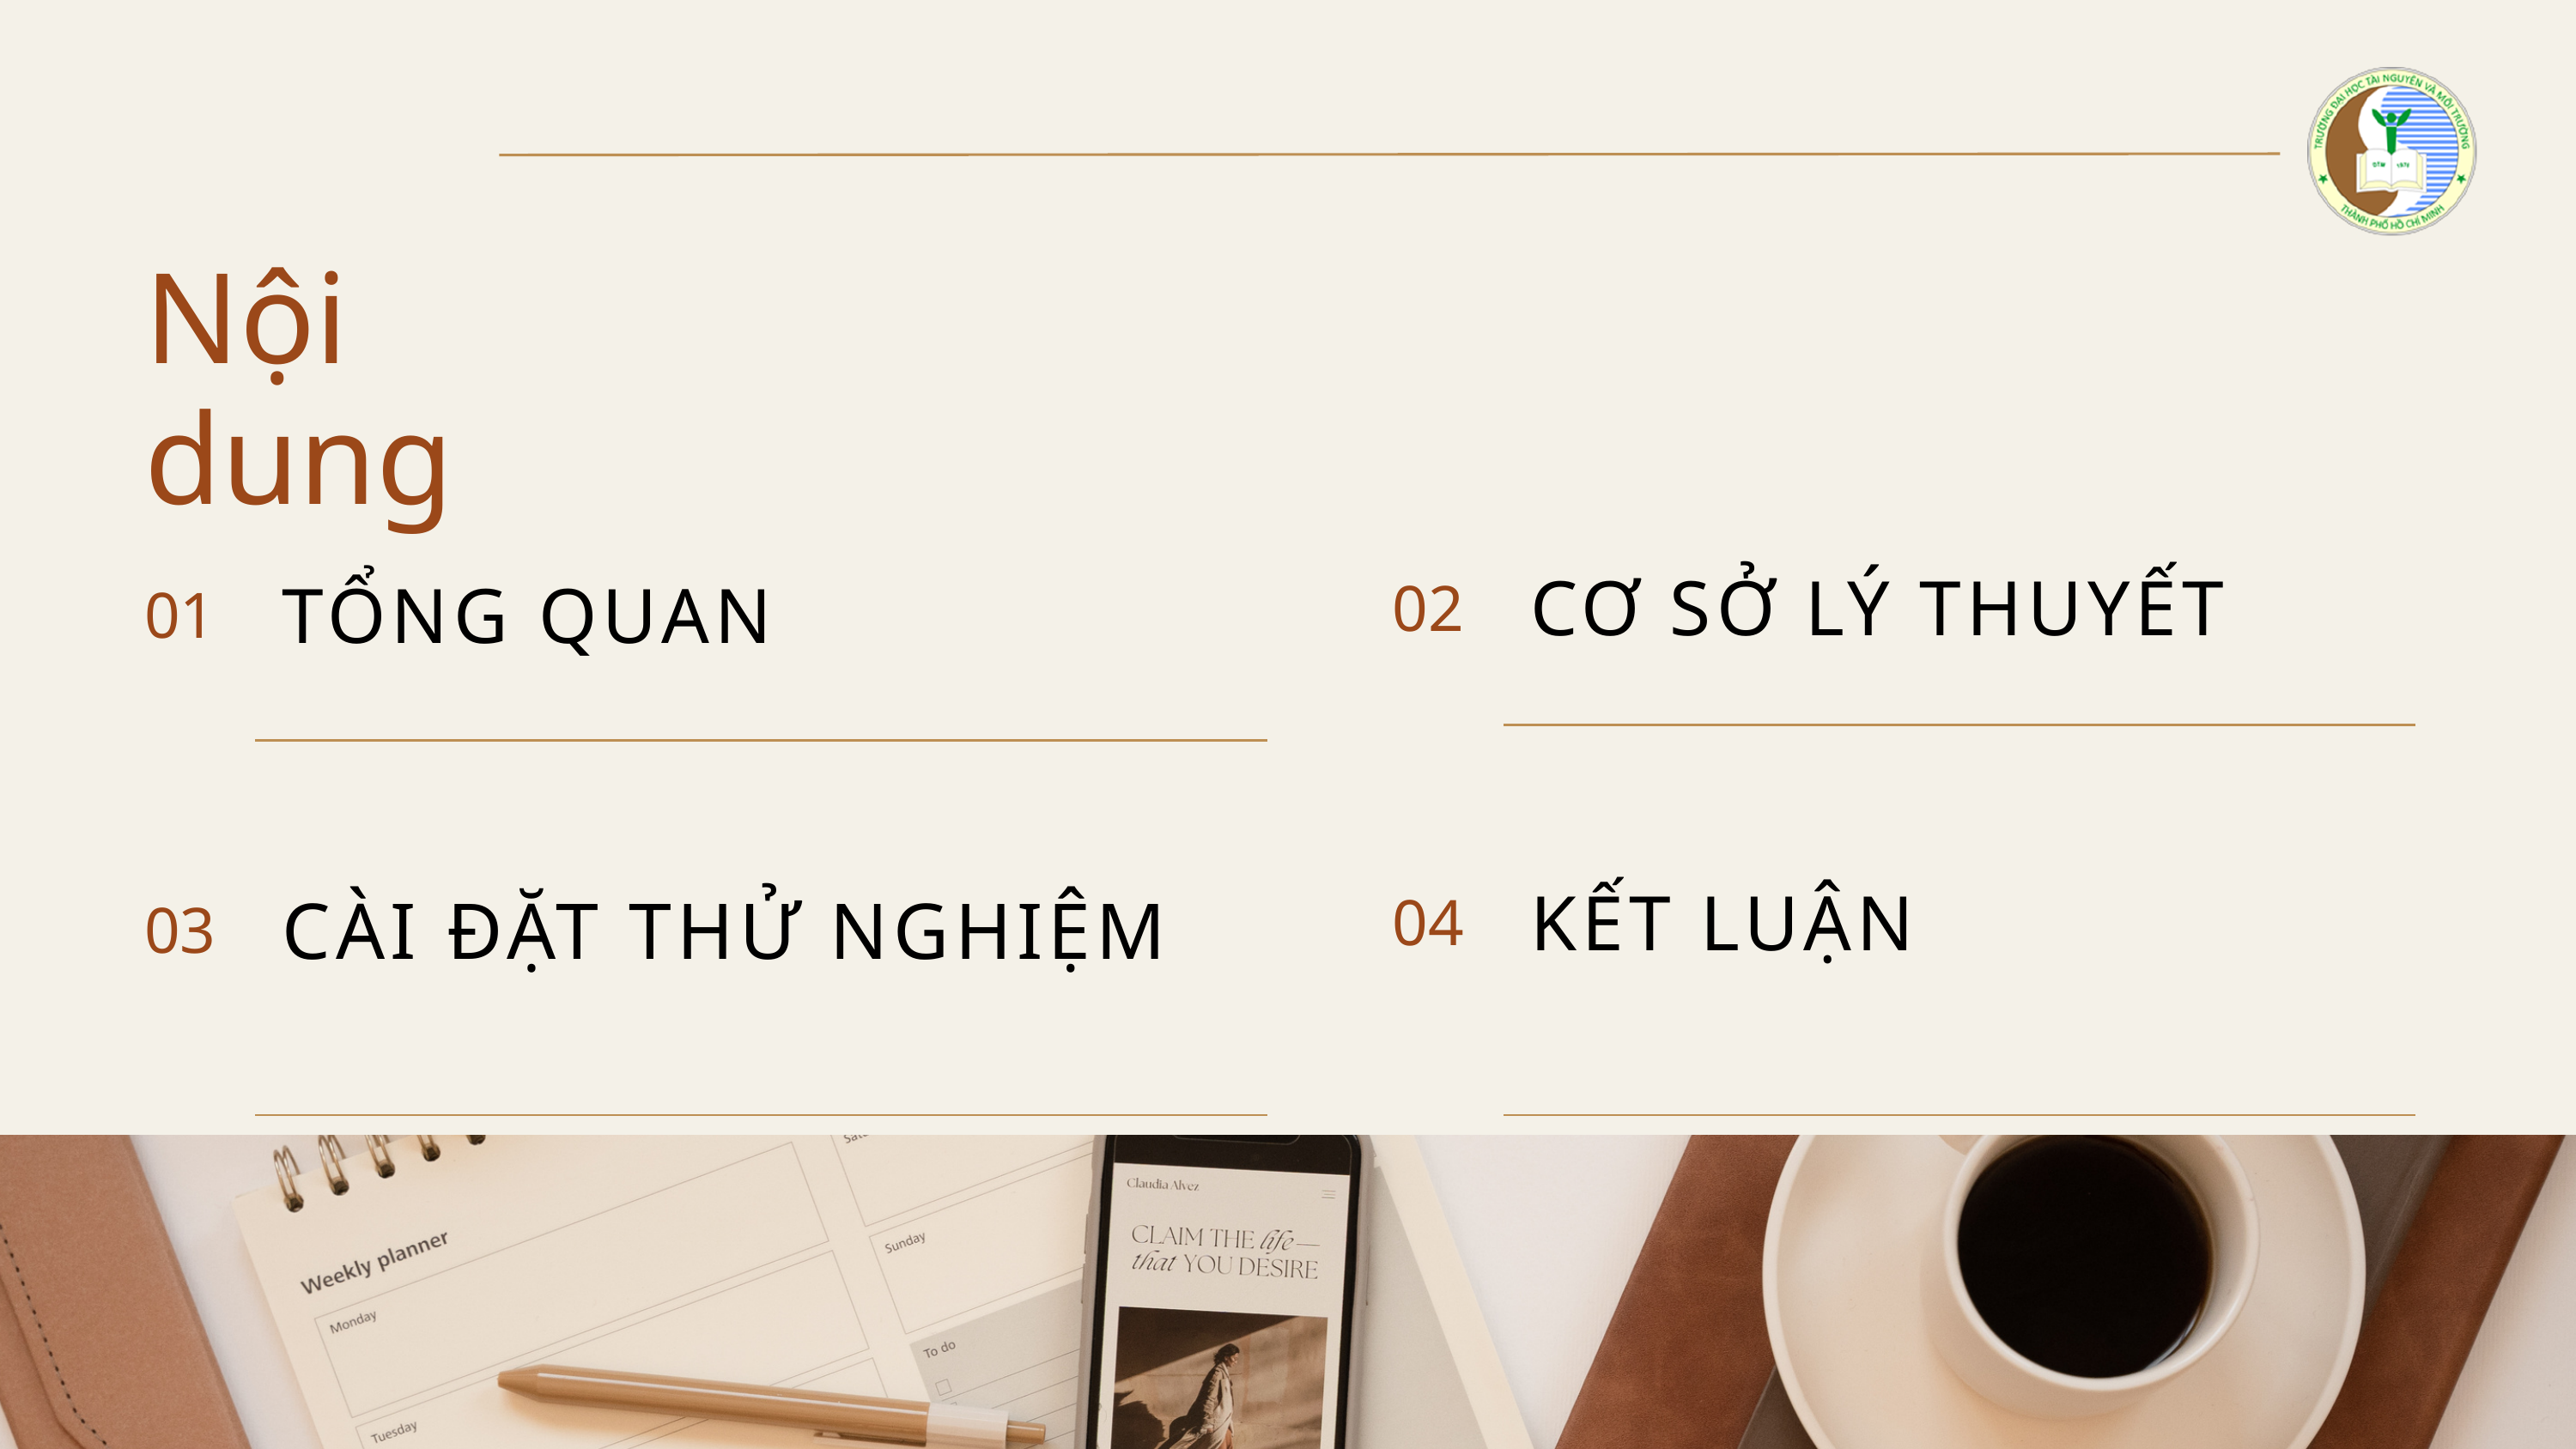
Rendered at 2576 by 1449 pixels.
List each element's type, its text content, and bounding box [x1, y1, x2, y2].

table_header 01 [105, 486, 255, 740]
picture [2307, 67, 2477, 236]
table_header TỔNG QUAN [255, 486, 1267, 739]
table_cell 04 [1353, 724, 1504, 1115]
table_header 02 [1353, 486, 1504, 724]
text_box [0, 1135, 2576, 1449]
table_cell CÀI ĐẶT THỬ NGHIỆM [255, 742, 1267, 1114]
table_header CƠ SỞ LÝ THUYẾT [1504, 486, 2415, 724]
table_cell KẾT LUẬN [1504, 726, 2415, 1114]
text_box Nội dung [144, 248, 636, 486]
table_cell 03 [105, 740, 255, 1115]
